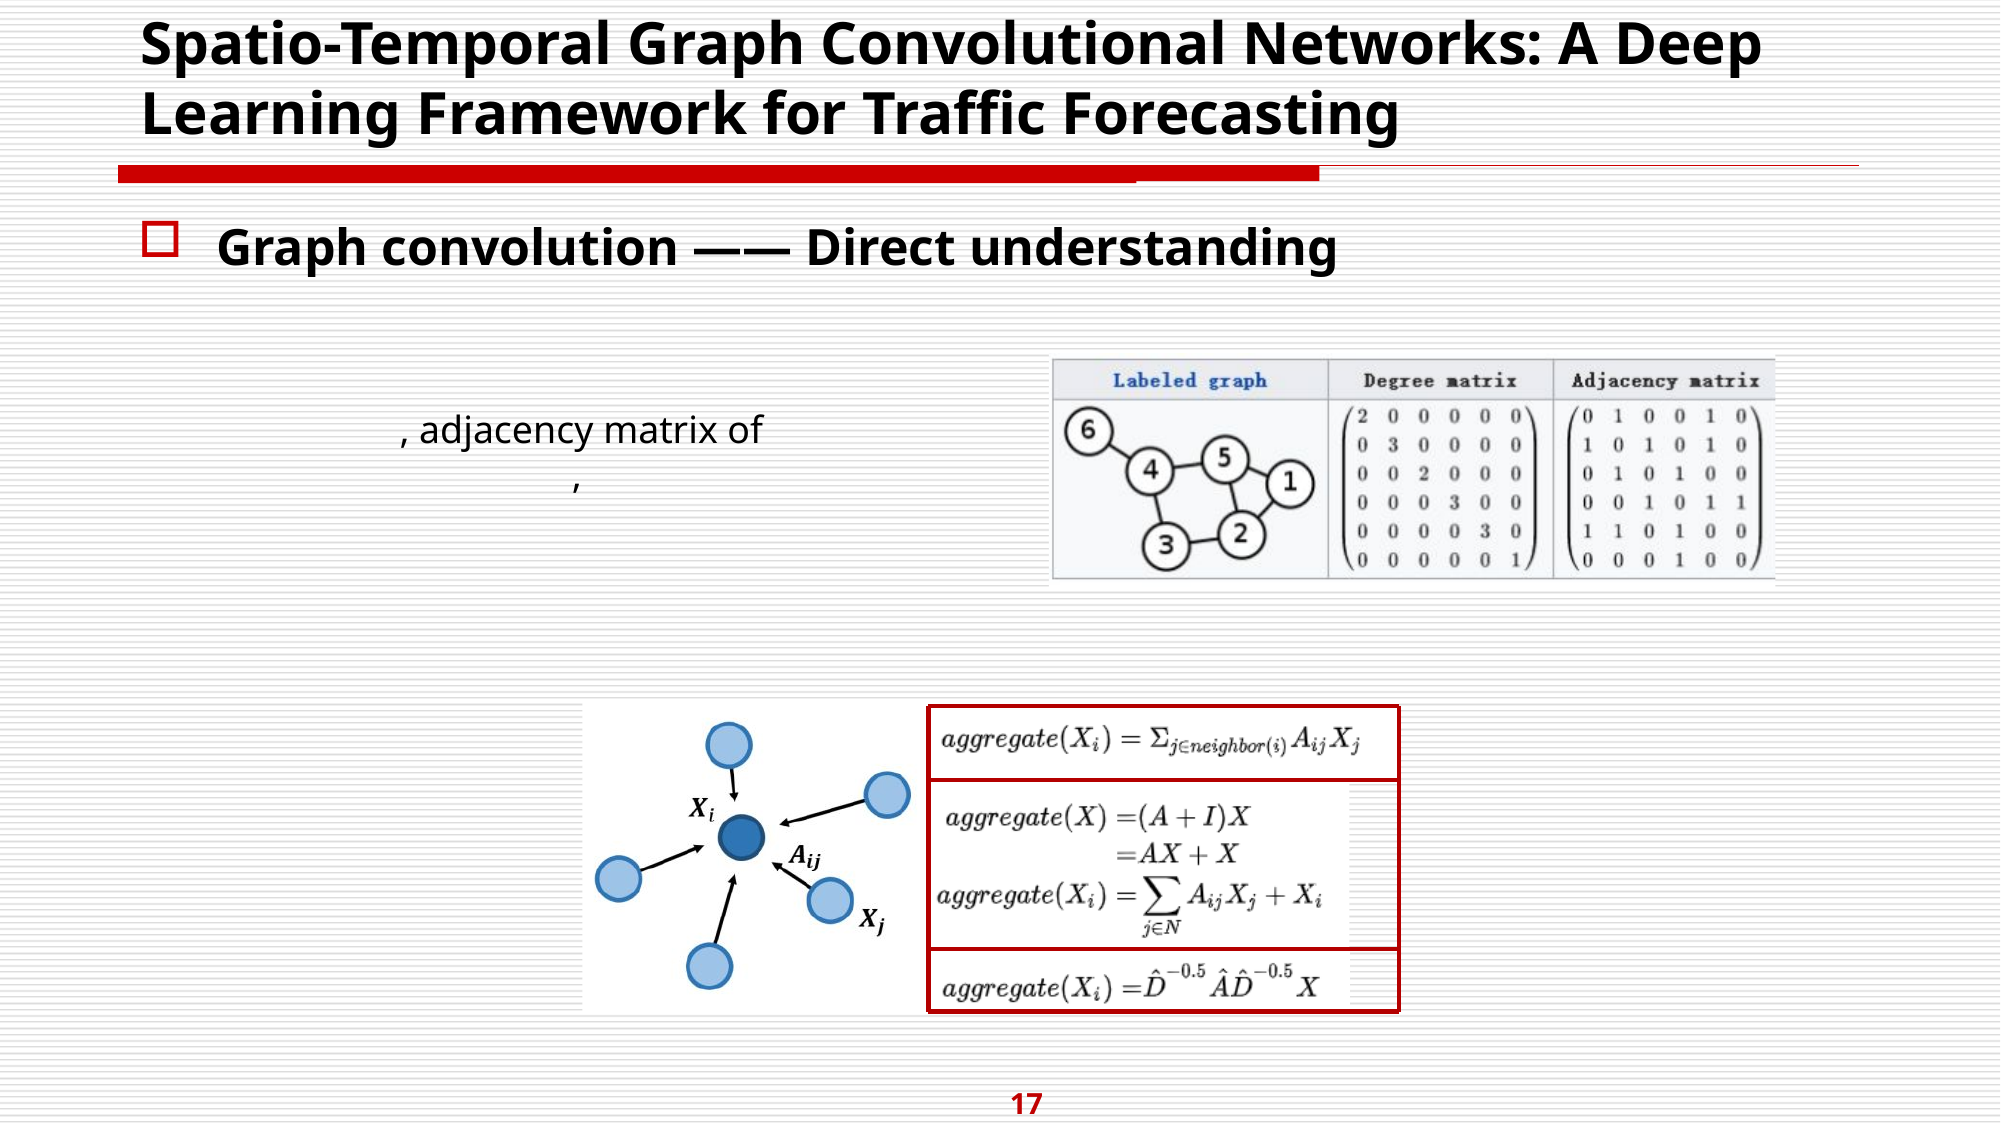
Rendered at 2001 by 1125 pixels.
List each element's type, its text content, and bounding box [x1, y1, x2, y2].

slide_number 17 [624, 1078, 1059, 1125]
title Spatio-Temporal Graph Convolutional Networks: A Deep Learning Framework for Traffic Forecasting [125, 7, 1876, 154]
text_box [582, 701, 1400, 1013]
list Graph convolution —— Direct understanding [123, 208, 1874, 988]
picture [0, 0, 2001, 1125]
